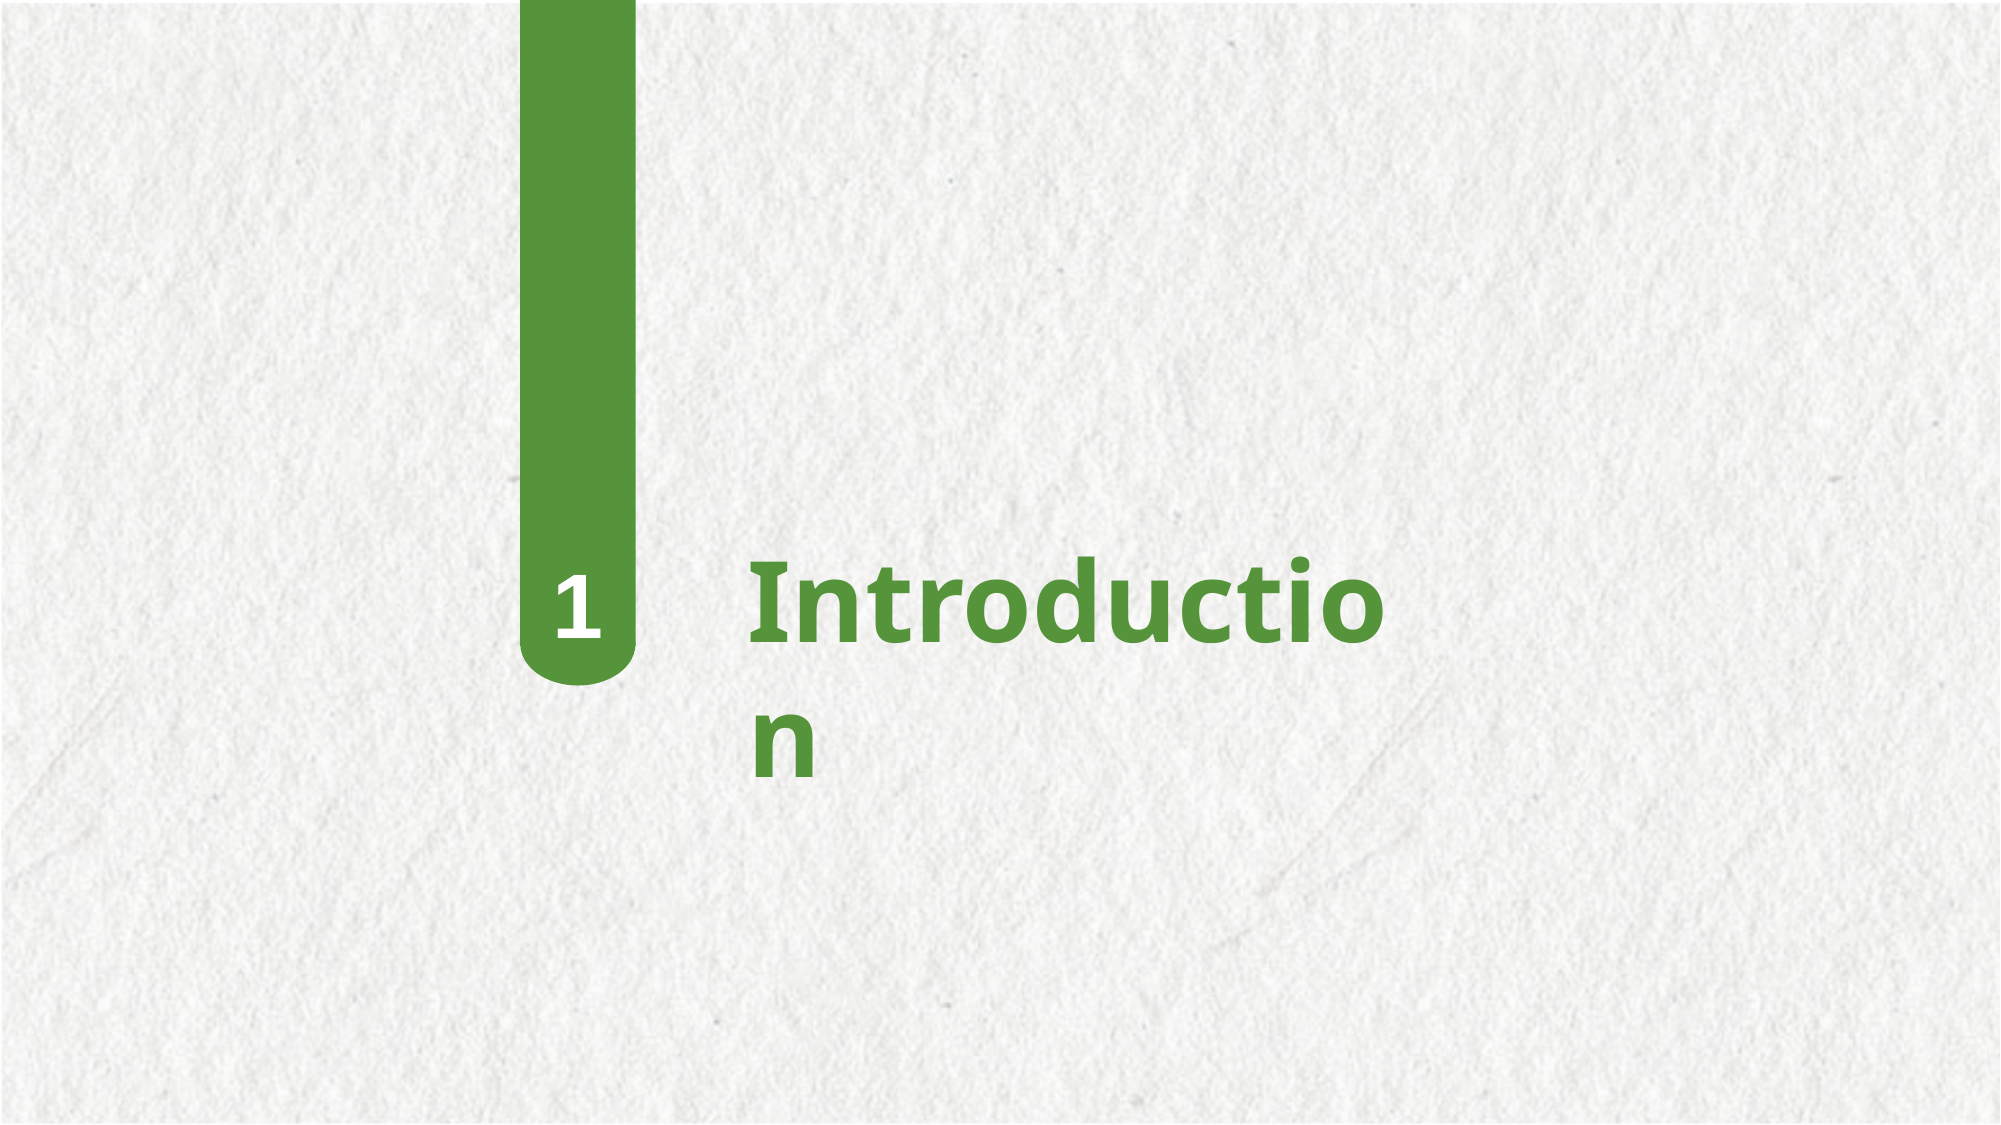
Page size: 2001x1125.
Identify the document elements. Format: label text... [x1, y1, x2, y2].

text_box Introduction [732, 522, 1417, 908]
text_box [520, 0, 636, 686]
picture [3, 2, 2000, 1125]
